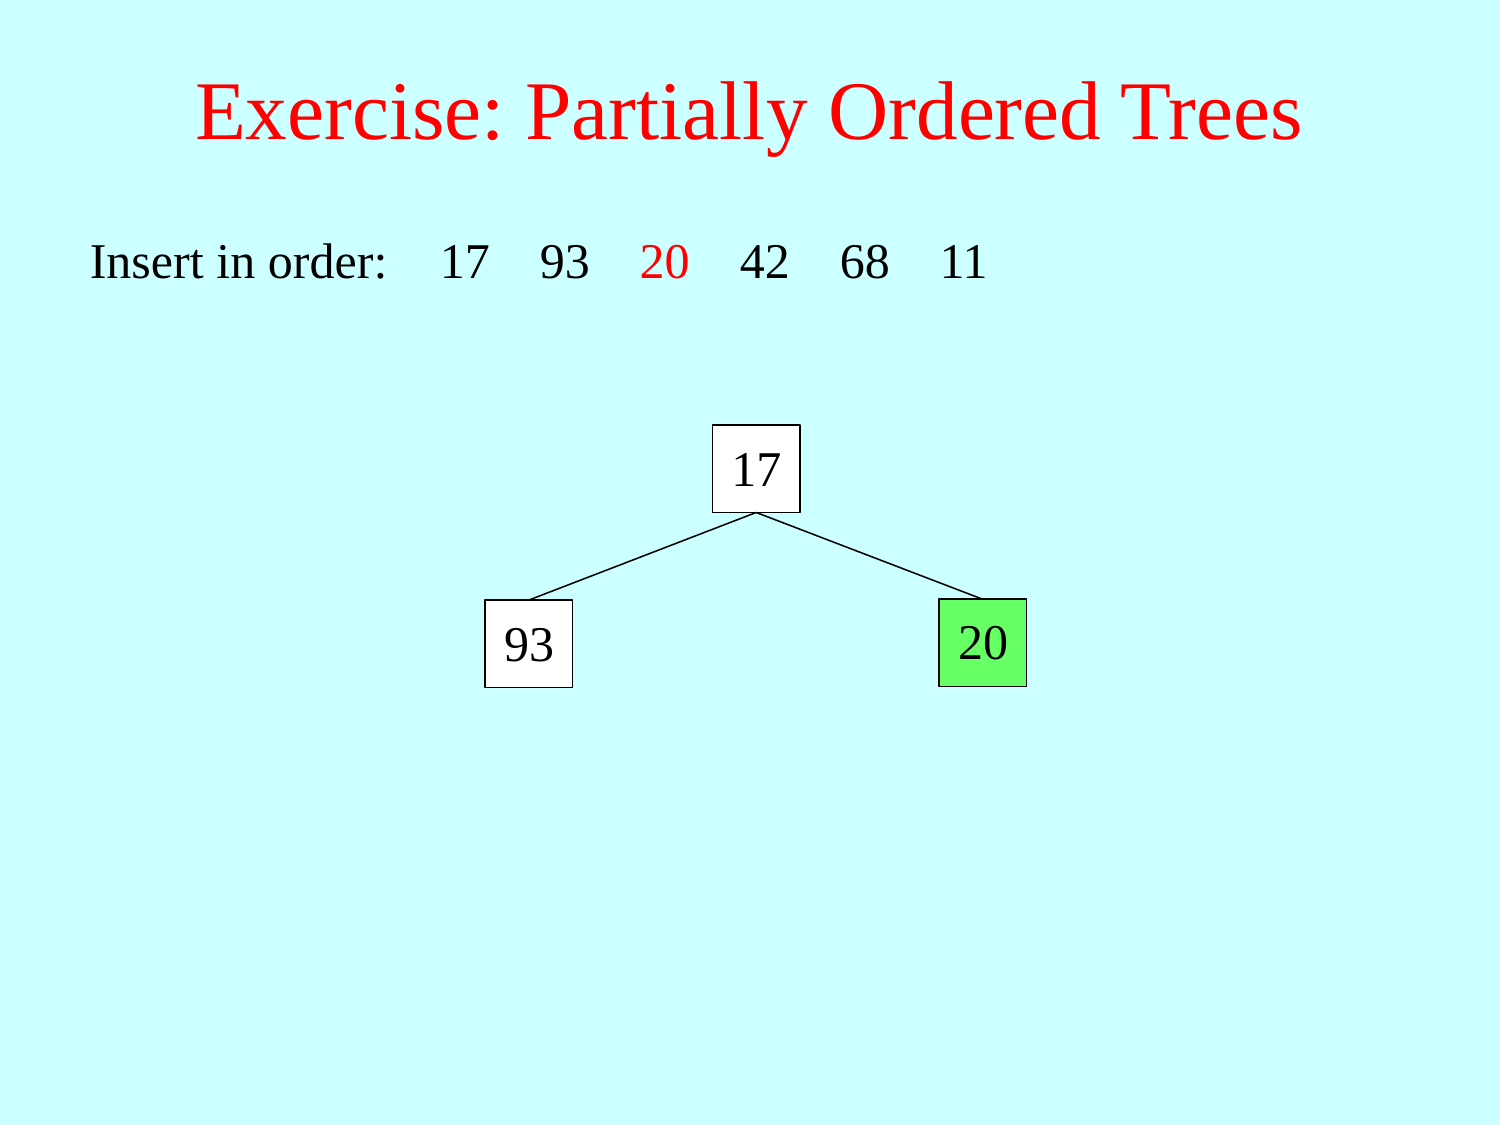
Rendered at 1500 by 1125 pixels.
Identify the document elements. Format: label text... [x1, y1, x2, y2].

text_box [712, 504, 800, 513]
title Exercise: Partially Ordered Trees [0, 12, 1500, 201]
text_box 20 [939, 601, 1027, 677]
text_box 17 [712, 428, 800, 504]
text_box 68 [824, 220, 913, 296]
text_box Insert in order: [75, 220, 424, 296]
text_box [712, 424, 800, 428]
text_box [485, 599, 573, 603]
text_box 11 [924, 220, 1013, 296]
text_box 17 [424, 220, 513, 296]
text_box 93 [524, 220, 613, 296]
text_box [598, 442, 687, 671]
text_box 20 [624, 220, 713, 296]
text_box [485, 679, 573, 688]
text_box 93 [485, 603, 573, 679]
text_box 42 [724, 220, 813, 296]
text_box [938, 599, 1027, 687]
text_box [825, 442, 913, 670]
